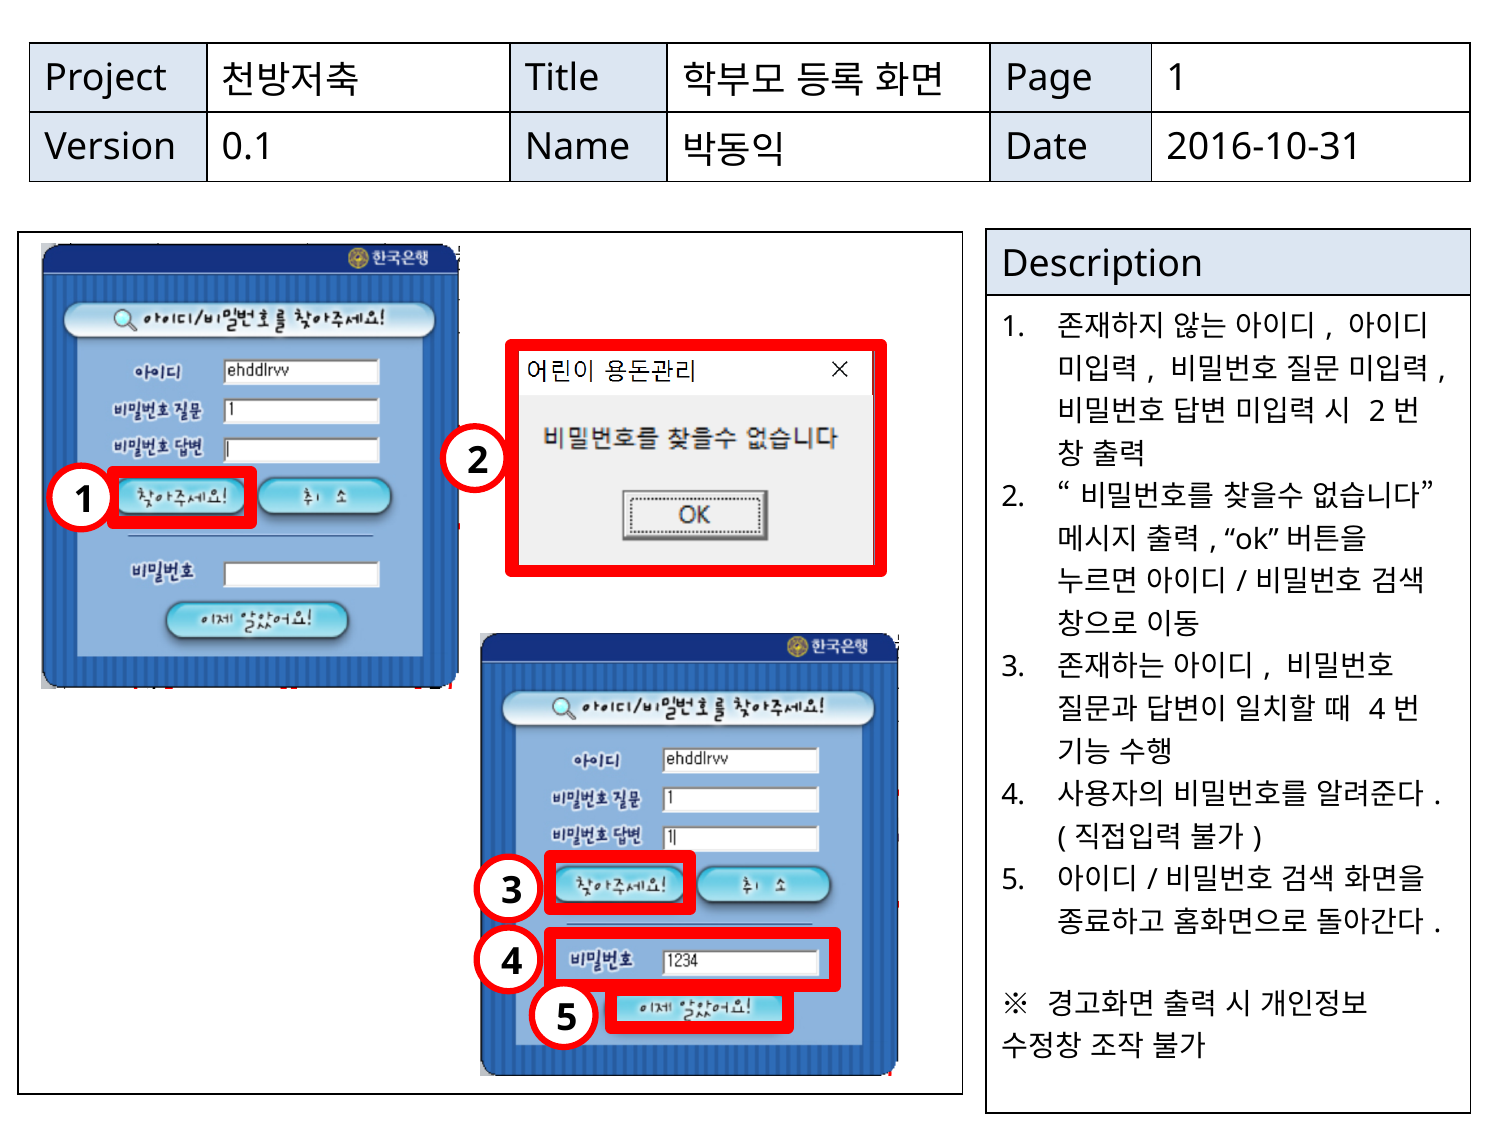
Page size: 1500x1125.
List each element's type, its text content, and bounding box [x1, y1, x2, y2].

table_cell 2016-10-31 [1152, 113, 1469, 181]
table_cell Name [511, 113, 666, 181]
table_header Project [30, 44, 206, 111]
table_cell Version [30, 113, 206, 181]
picture [514, 346, 875, 572]
table_cell 박동익 [668, 113, 989, 181]
table_header Description [987, 230, 1470, 294]
table_cell 0.1 [208, 113, 509, 181]
table_header 학부모 등록 화면 [668, 44, 989, 111]
text_box 2 [466, 424, 509, 493]
table_header Title [511, 44, 666, 111]
table_header [19, 233, 962, 1093]
table_header 천방저축 [208, 44, 509, 111]
picture [41, 243, 461, 689]
table_header Page [991, 44, 1151, 111]
text_box [510, 343, 883, 573]
picture [480, 633, 899, 1076]
table_cell Date [991, 113, 1151, 181]
table_header 1 [1152, 44, 1469, 111]
table_cell 존재하지 않는 아이디, 아이디 미입력, 비밀번호 질문 미입력,비밀번호 답변 미입력 시 2번 창 출력 “비밀번호를 찾을수 없습니다” 메시지 출력, “ok”버튼을 누르면 아이디/비밀번호 검색 창으로 이동 존재하는 아이디, 비밀번호 질문과 답변이 일치할 때 4번 기능 수행 사용자의 비밀번호를 알려준다. (직접입력 불가) 아이디/비밀번호 검색 화면을 종료하고 홈화면으로 돌아간다. ※ 경고화면 출력 시 개인정보 수정창 조작 불가 [987, 296, 1470, 1112]
